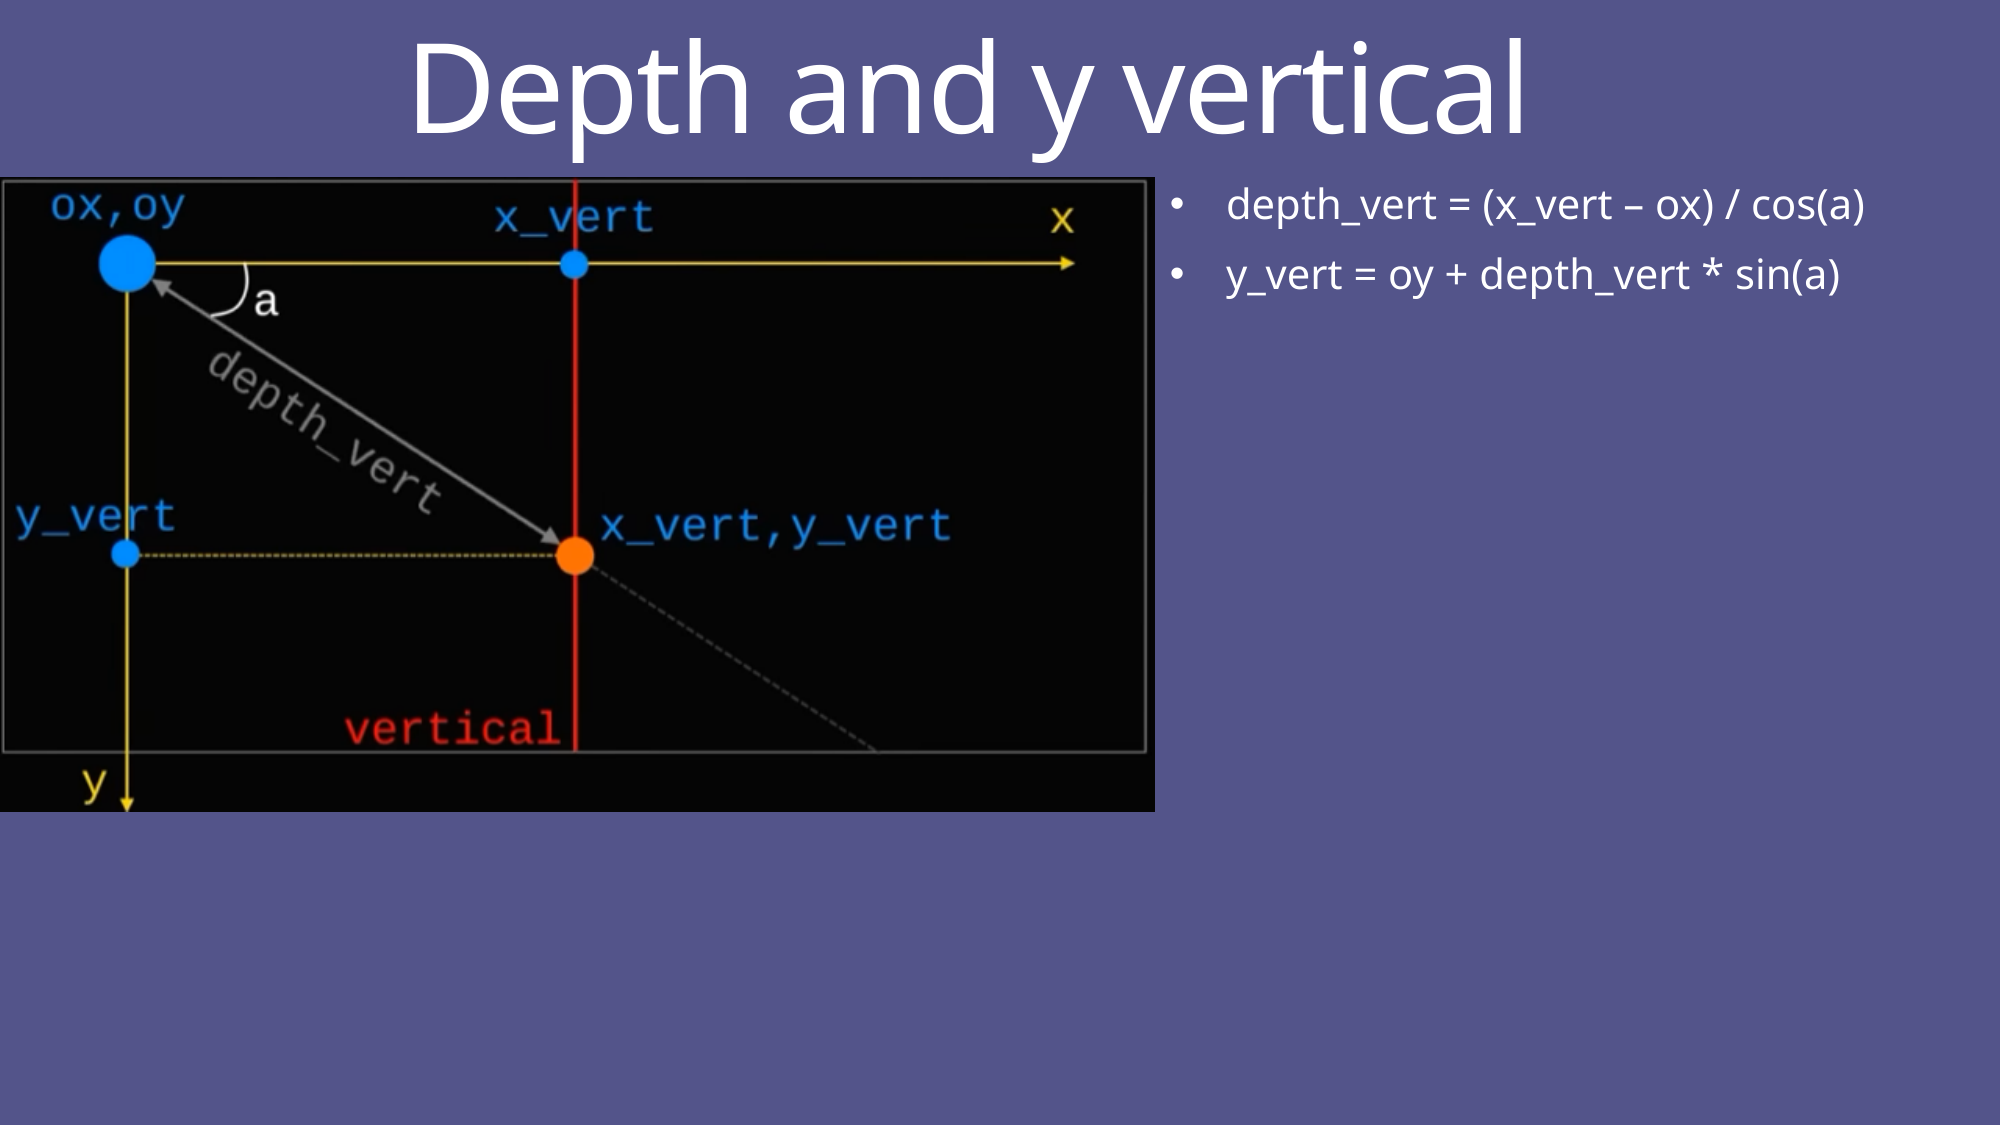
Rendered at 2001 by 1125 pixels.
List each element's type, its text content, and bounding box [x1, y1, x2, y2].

picture [0, 176, 1156, 812]
subtitle depth_vert = (x_vert – ox) / cos(a) y_vert = oy + depth_vert * sin(a) [1156, 178, 2000, 449]
title Depth and y vertical [98, 22, 1868, 165]
